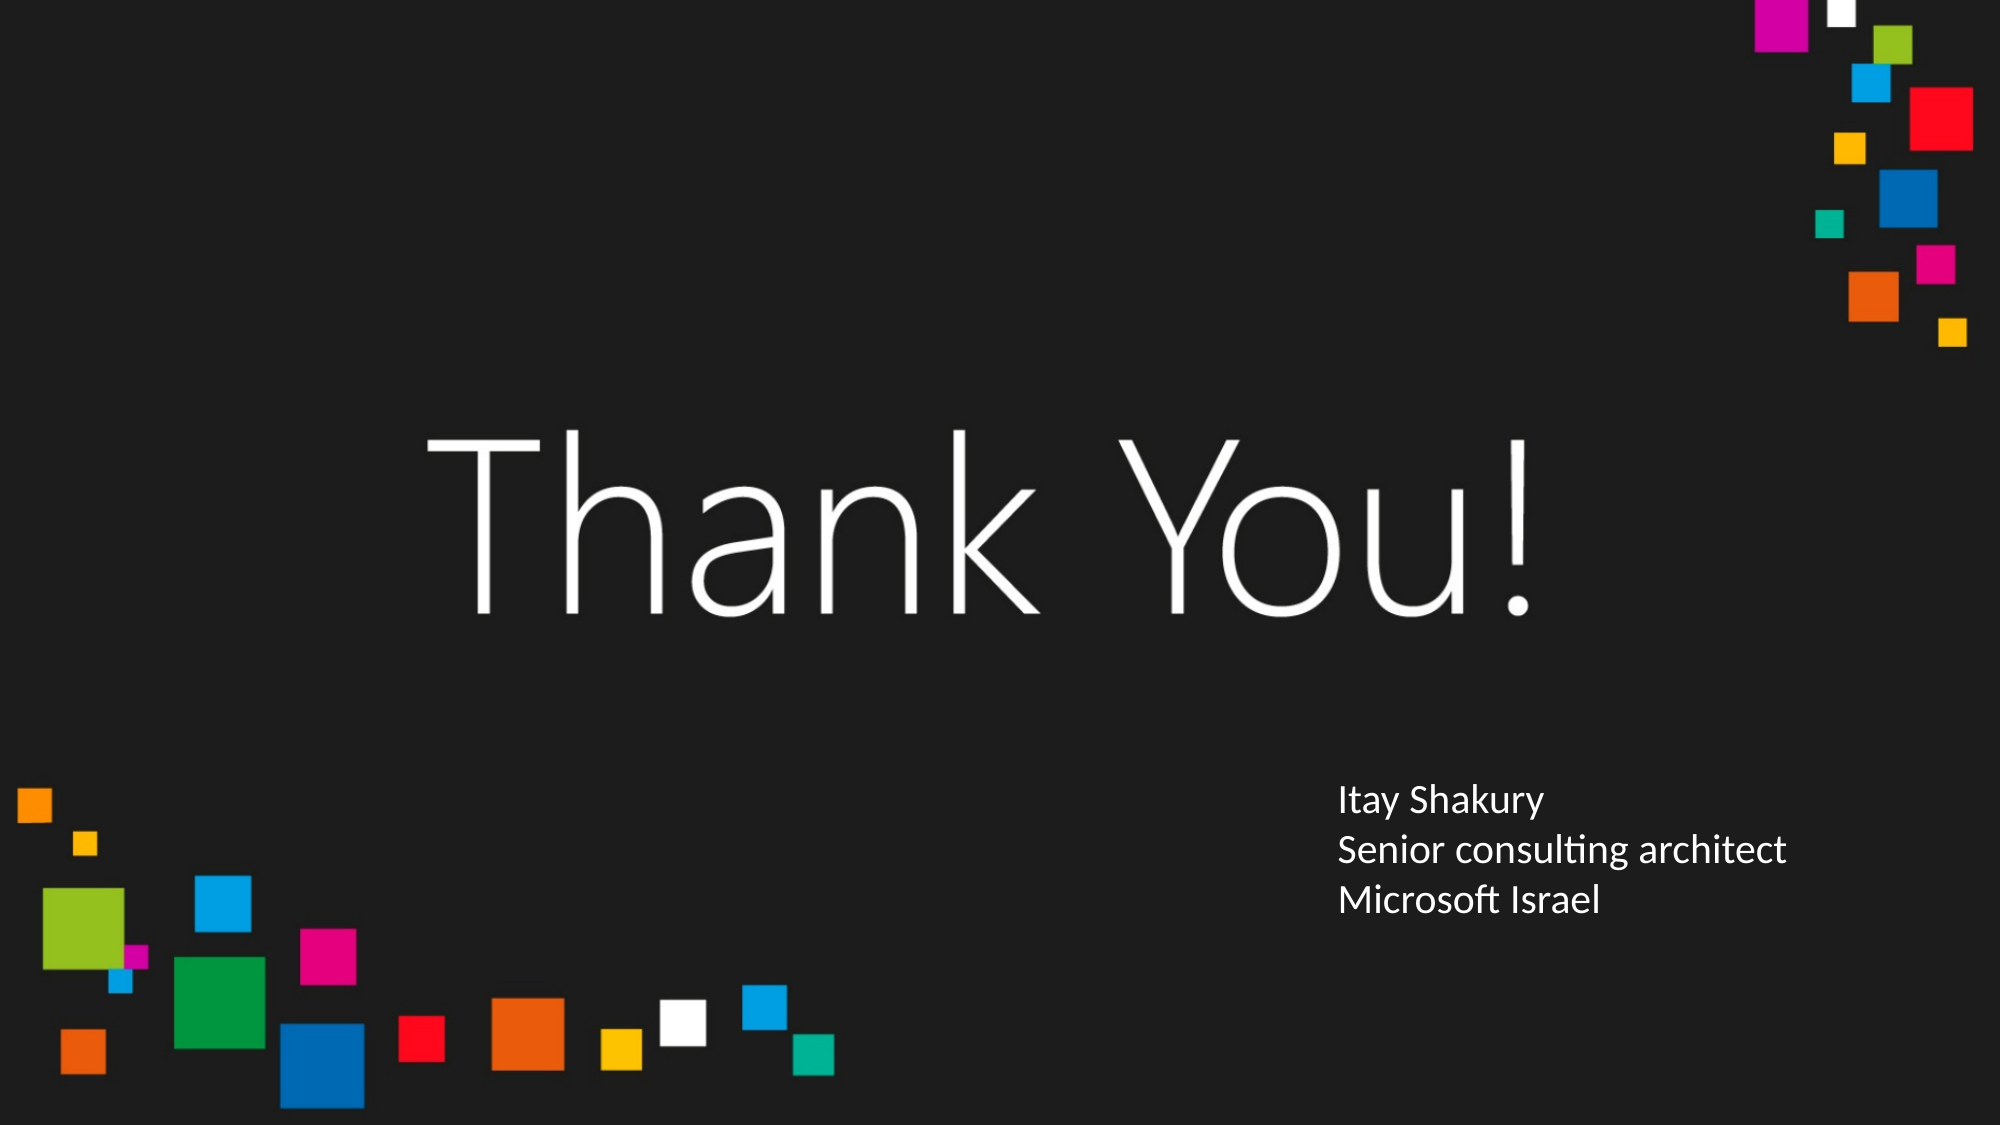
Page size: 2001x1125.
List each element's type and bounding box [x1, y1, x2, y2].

list [0, 0, 2000, 1125]
